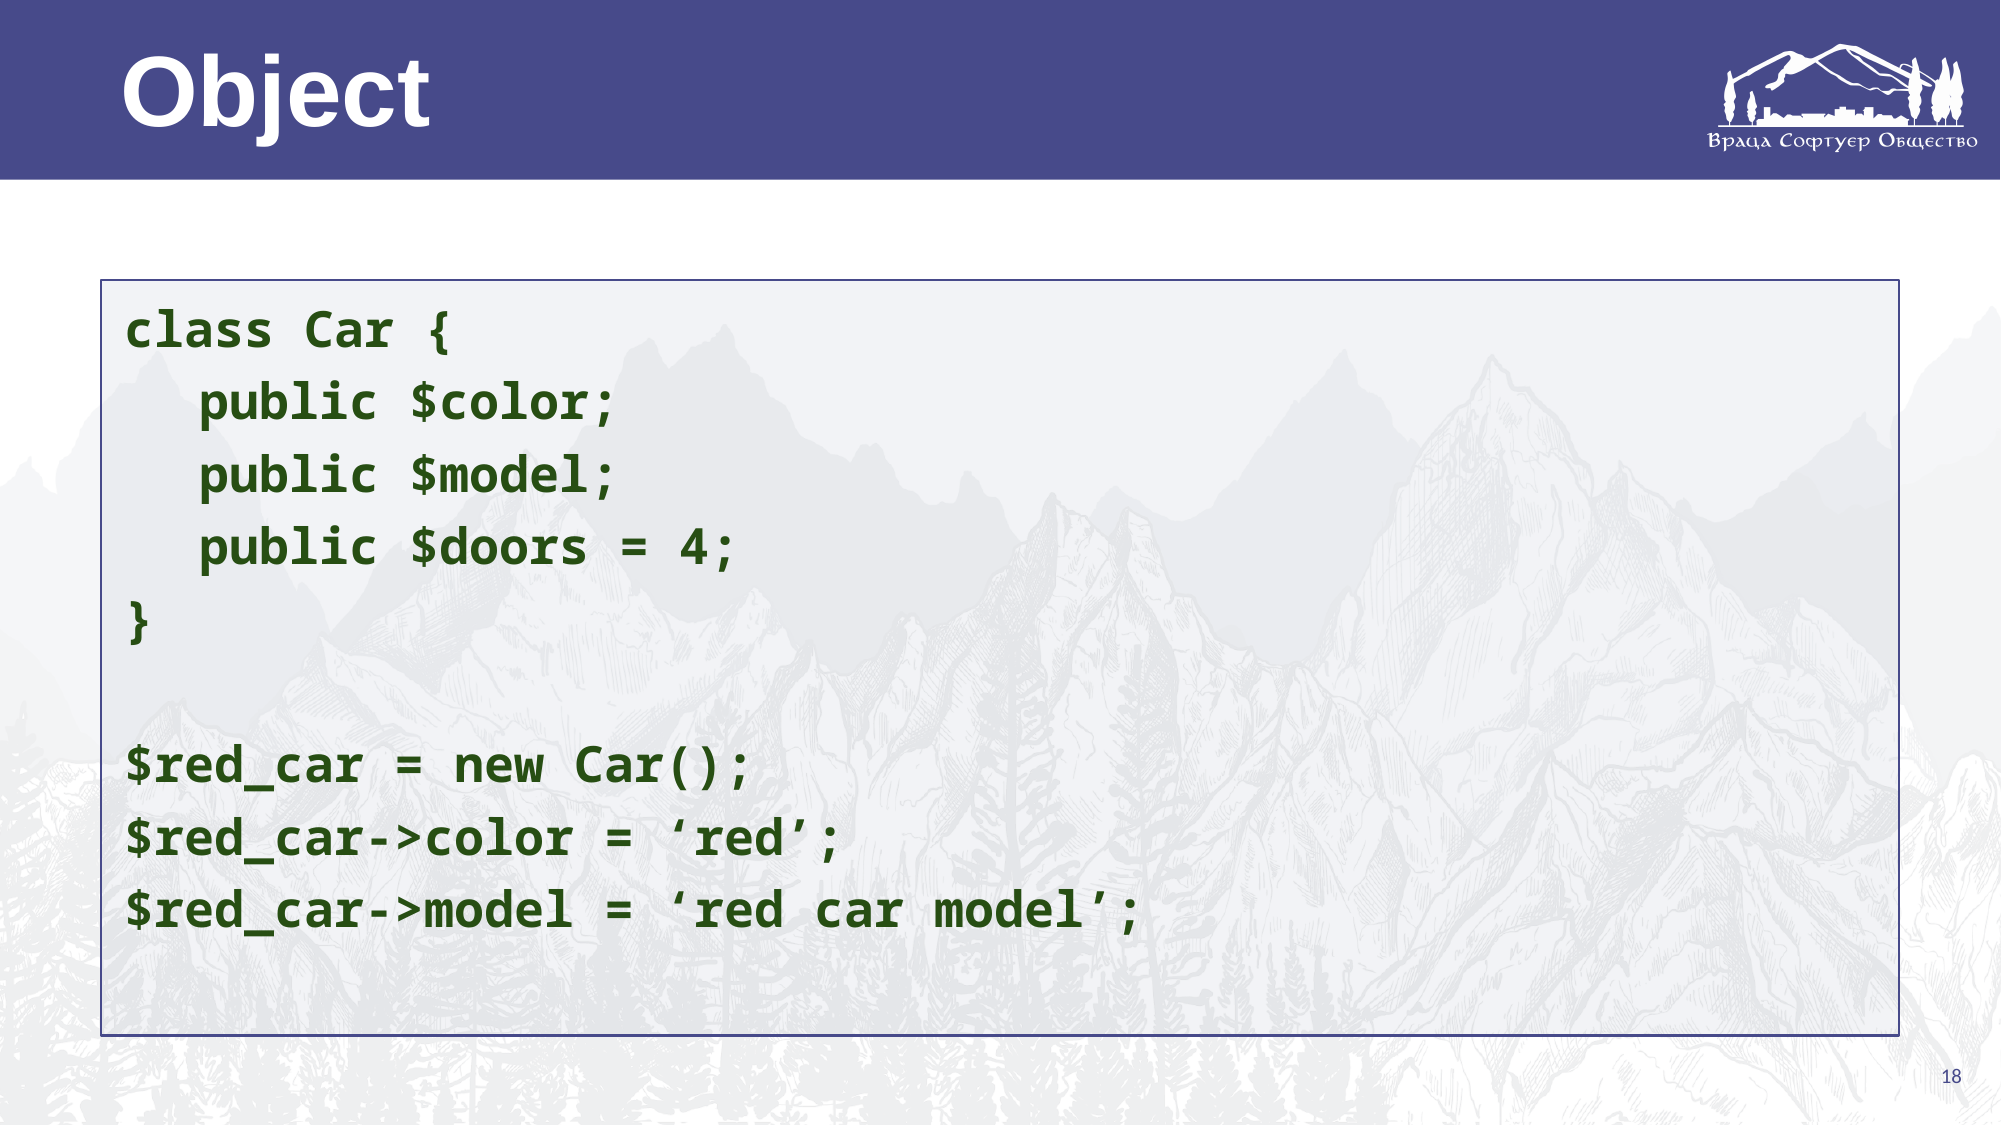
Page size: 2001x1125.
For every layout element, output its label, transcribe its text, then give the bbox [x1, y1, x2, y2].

slide_number 18 [1897, 1049, 1968, 1101]
text_box Object [0, 6, 1489, 161]
list class Car { public $color; public $model; public $doors = 4; } $red_car = new Car(); $red_car->color = ‘red’; $red_car->model = ‘red car model’; [100, 279, 1900, 1037]
picture [1703, 19, 1981, 165]
